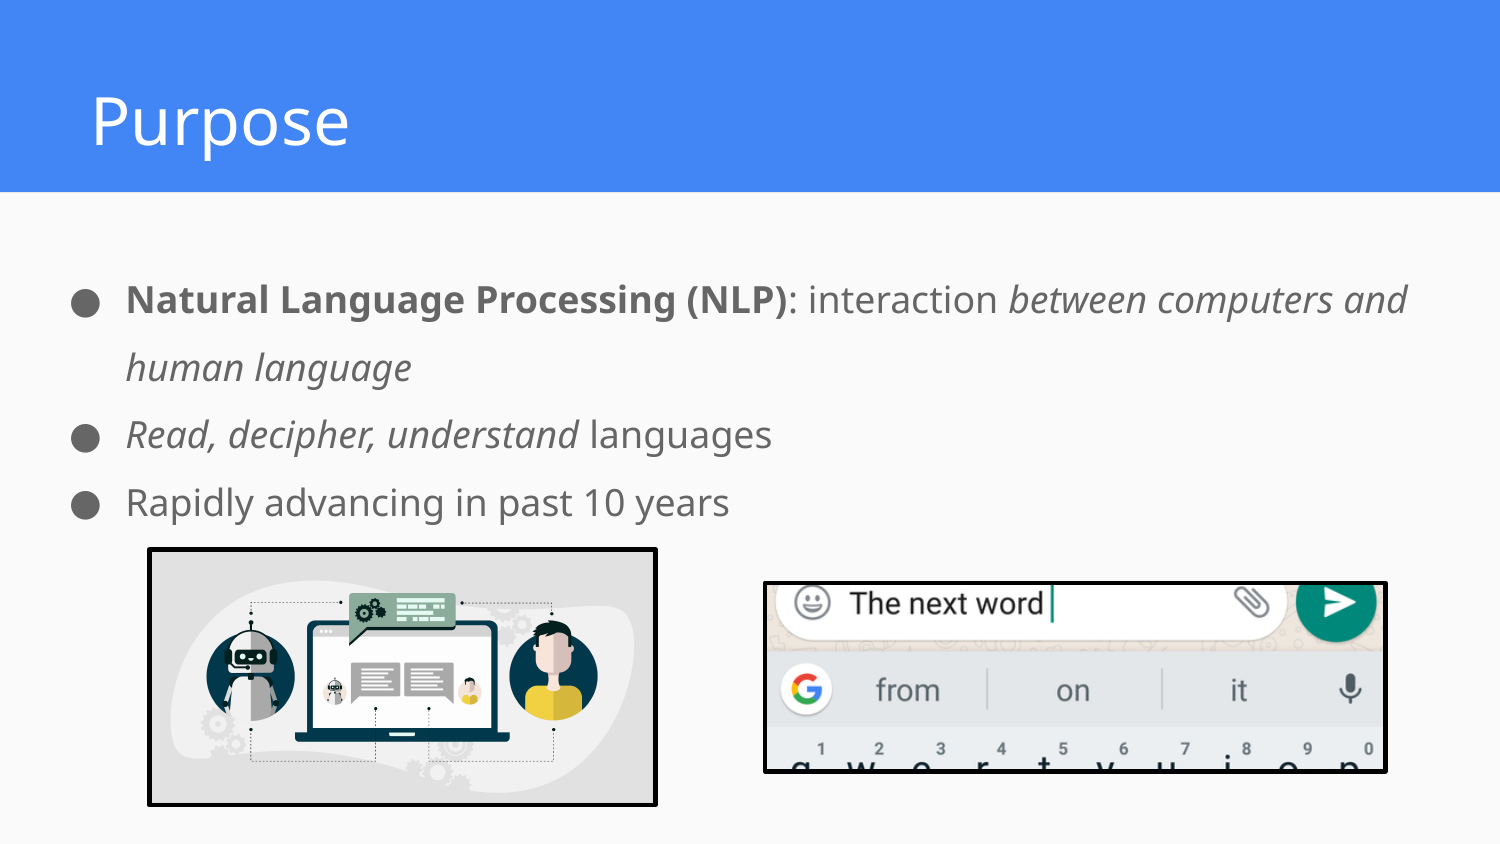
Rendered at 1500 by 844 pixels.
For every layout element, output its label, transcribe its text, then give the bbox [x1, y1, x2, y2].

picture [151, 551, 654, 803]
list Natural Language Processing (NLP): interaction between computers and human language Read, decipher, understand languages Rapidly advancing in past 10 years [35, 238, 1454, 844]
title Purpose [75, 47, 1425, 174]
picture [767, 585, 1384, 770]
